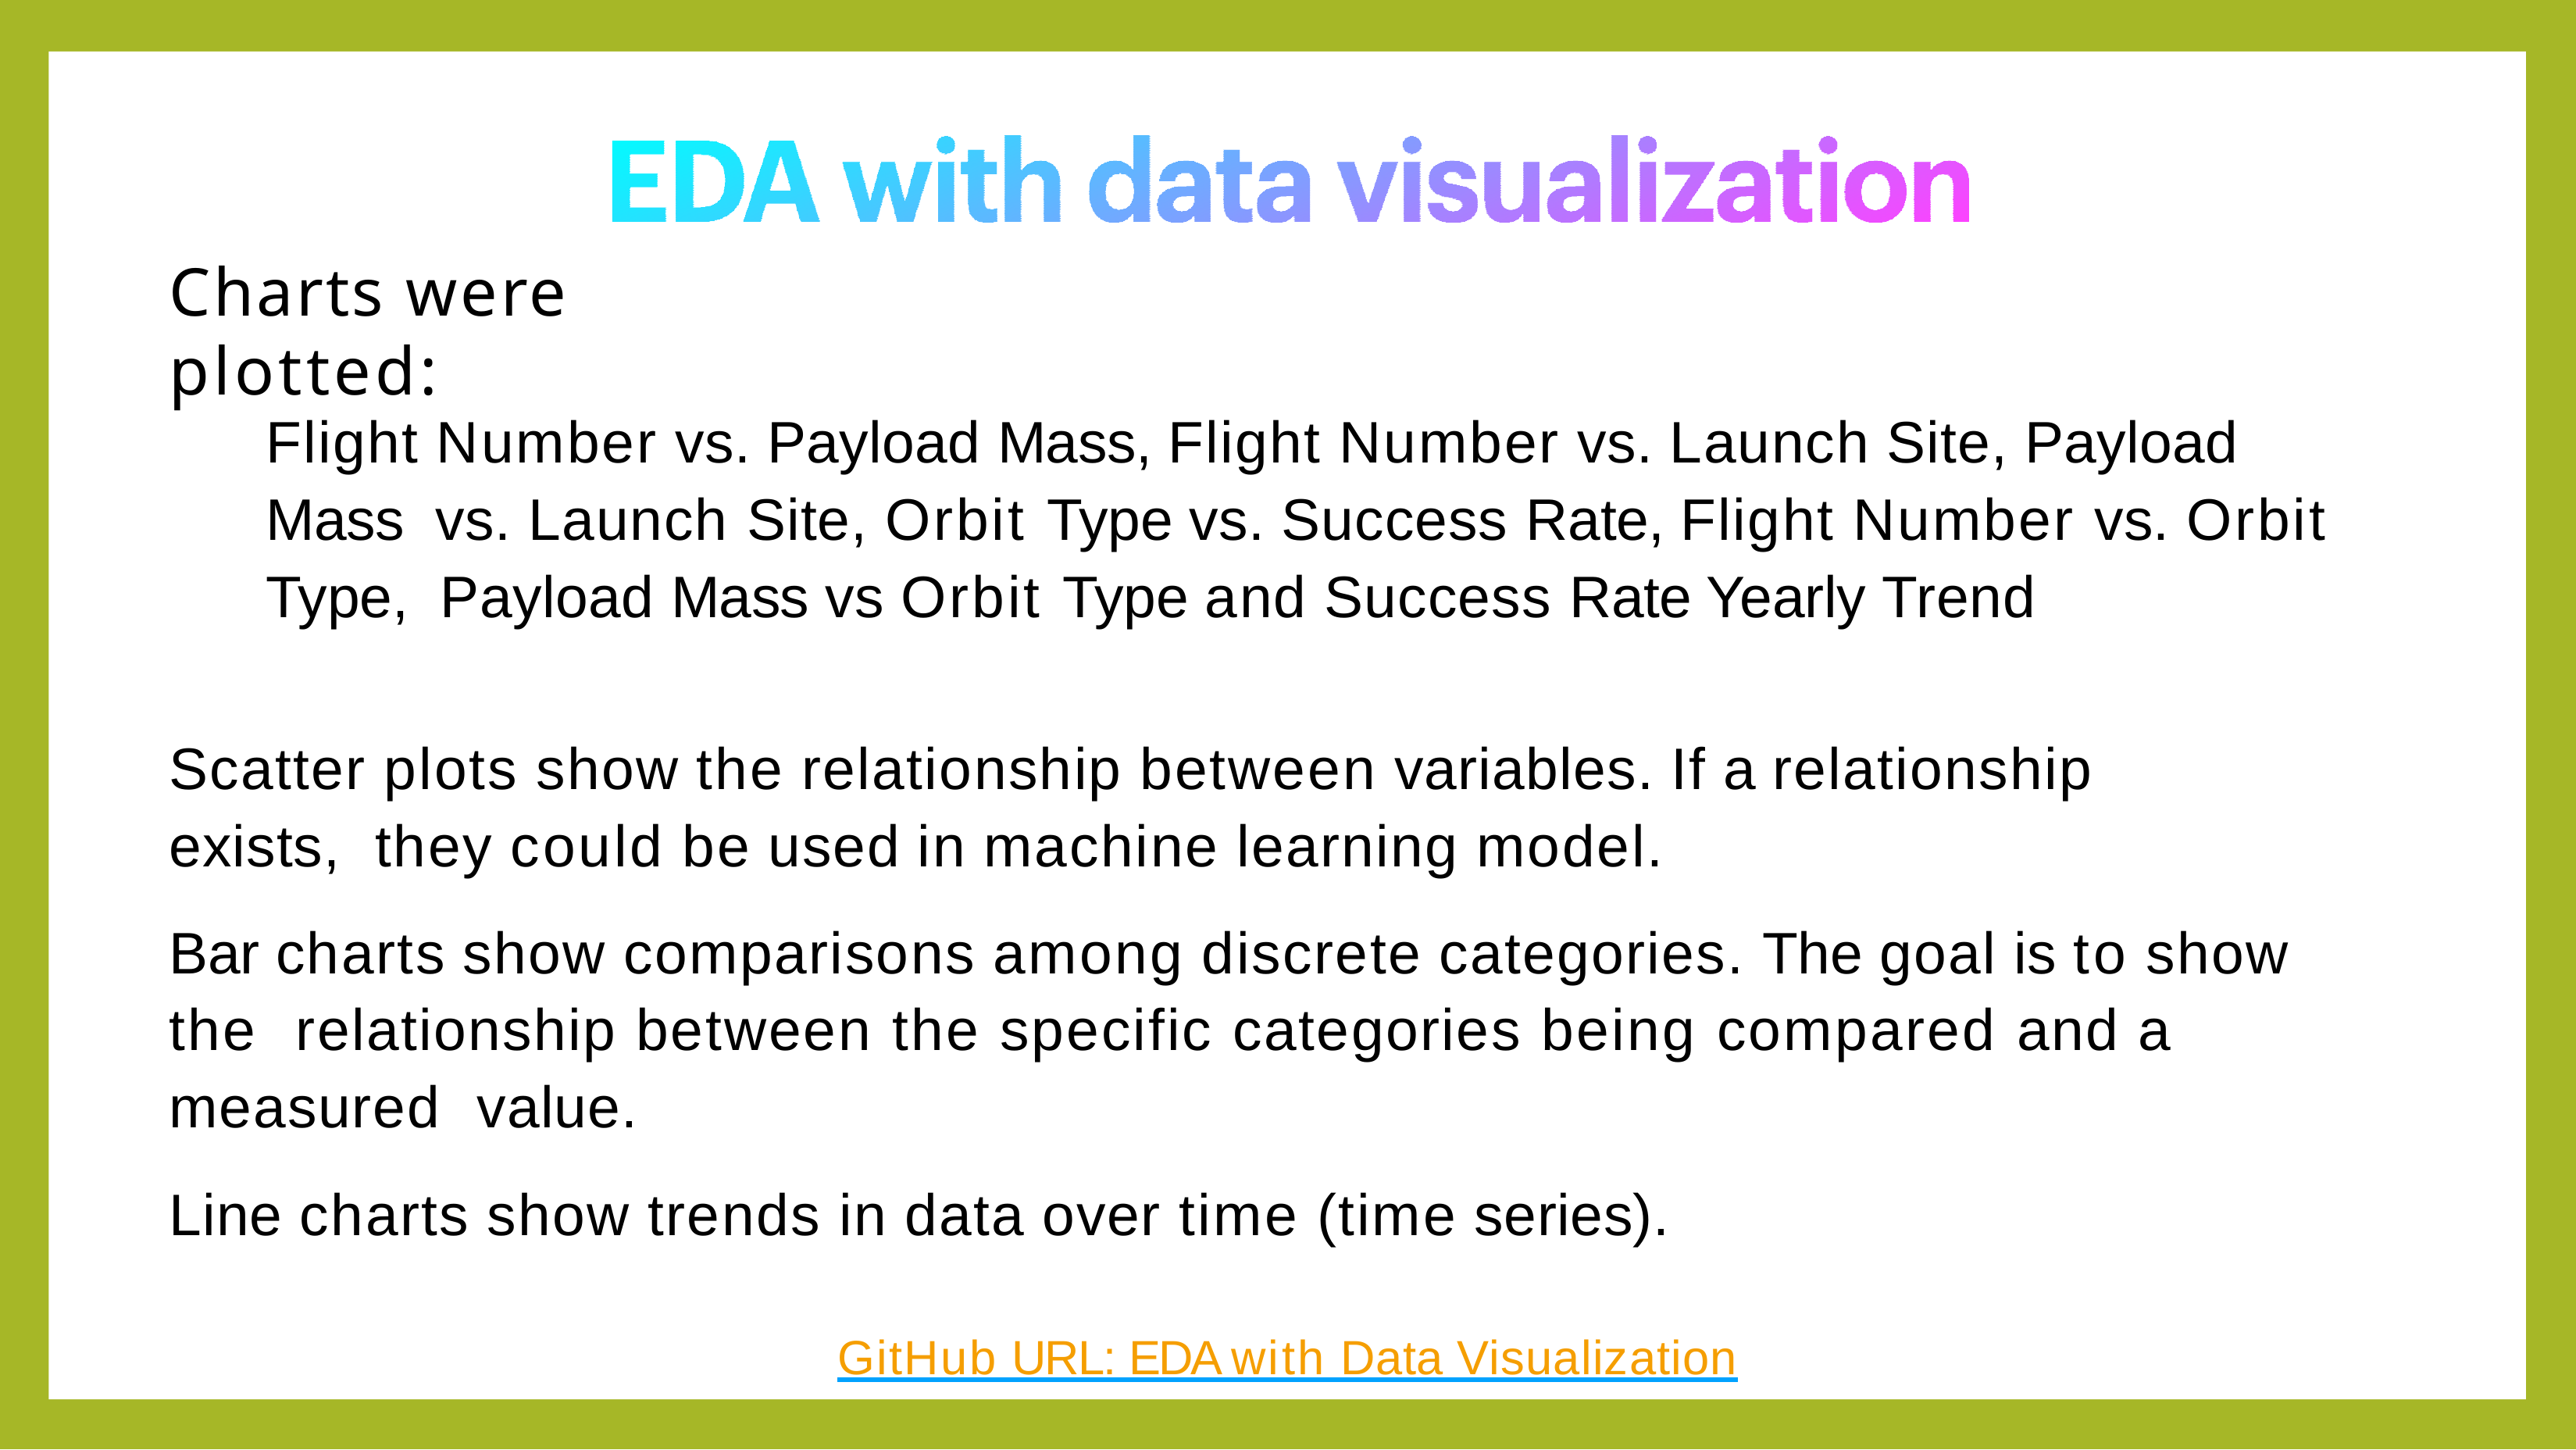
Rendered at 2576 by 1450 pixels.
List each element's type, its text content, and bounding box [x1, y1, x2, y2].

title Charts were plotted: [167, 206, 815, 395]
text_box Flight Number vs. Payload Mass, Flight Number vs. Launch Site, Payload Mass vs. Launch Site, Orbit Type vs. Success Rate, Flight Number vs. Orbit Type, Payload Mass vs Orbit Type and Success Rate Yearly Trend Scatter plots show the relationship between variables. If a relationship exists, they could be used in machine learning model. Bar charts show comparisons among discrete categories. The goal is to show the relationship between the specific categories being compared and a measured value. Line charts show trends in data over time (time series). GitHub URL: EDA with Data Visualization [167, 395, 2391, 1384]
text_box [612, 135, 1969, 223]
